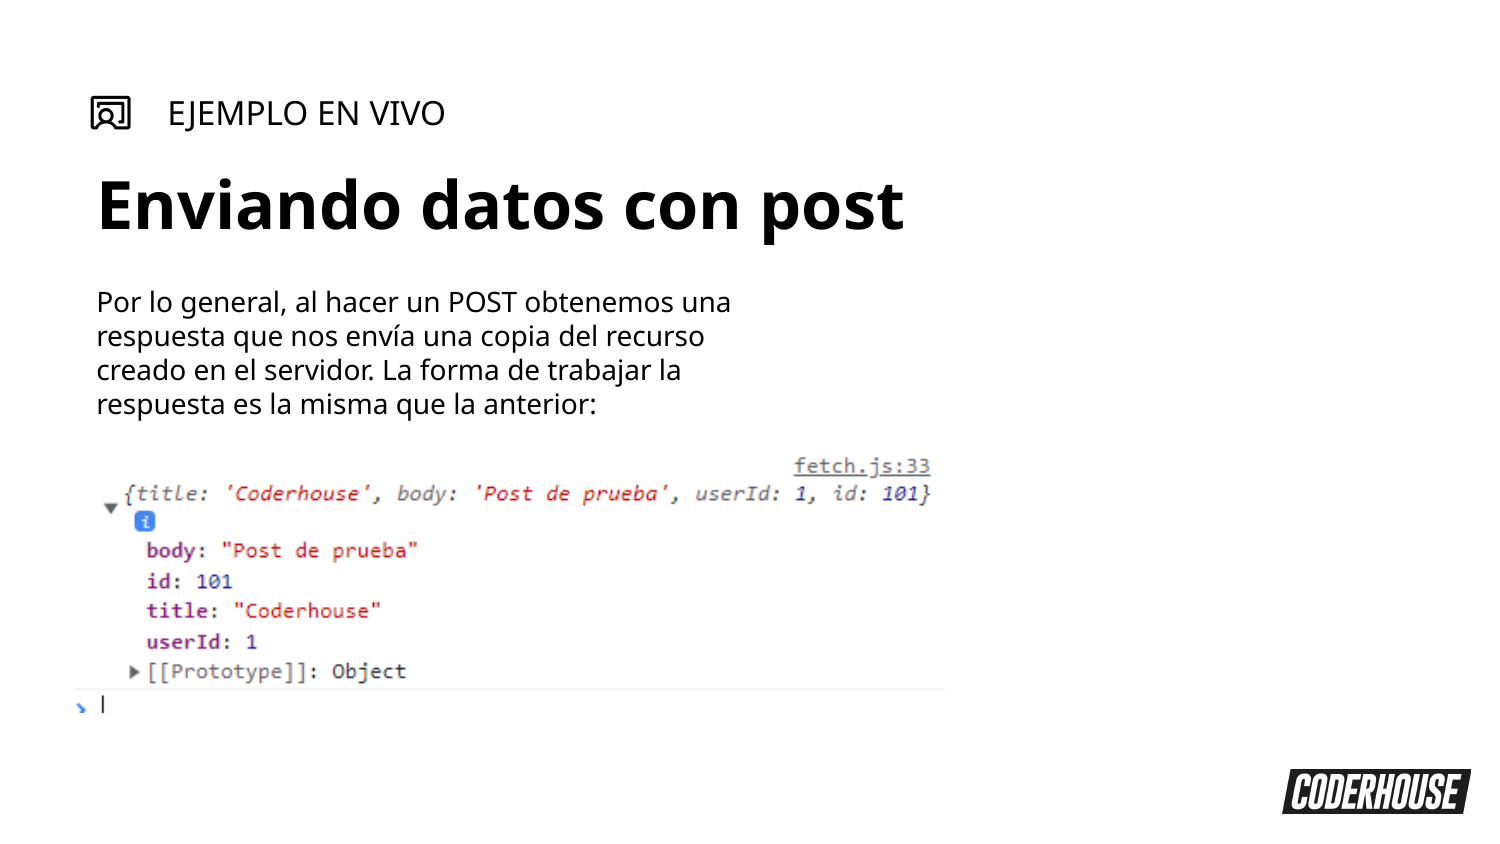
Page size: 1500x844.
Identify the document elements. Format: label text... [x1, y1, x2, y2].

picture [1281, 769, 1471, 814]
text_box Por lo general, al hacer un POST obtenemos una respuesta que nos envía una copia del recurso creado en el servidor. La forma de trabajar la respuesta es la misma que la anterior: [81, 269, 777, 435]
picture [86, 87, 135, 137]
text_box Enviando datos con post [81, 147, 981, 258]
text_box [74, 76, 146, 133]
text_box EJEMPLO EN VIVO [152, 76, 632, 147]
picture [74, 449, 946, 713]
